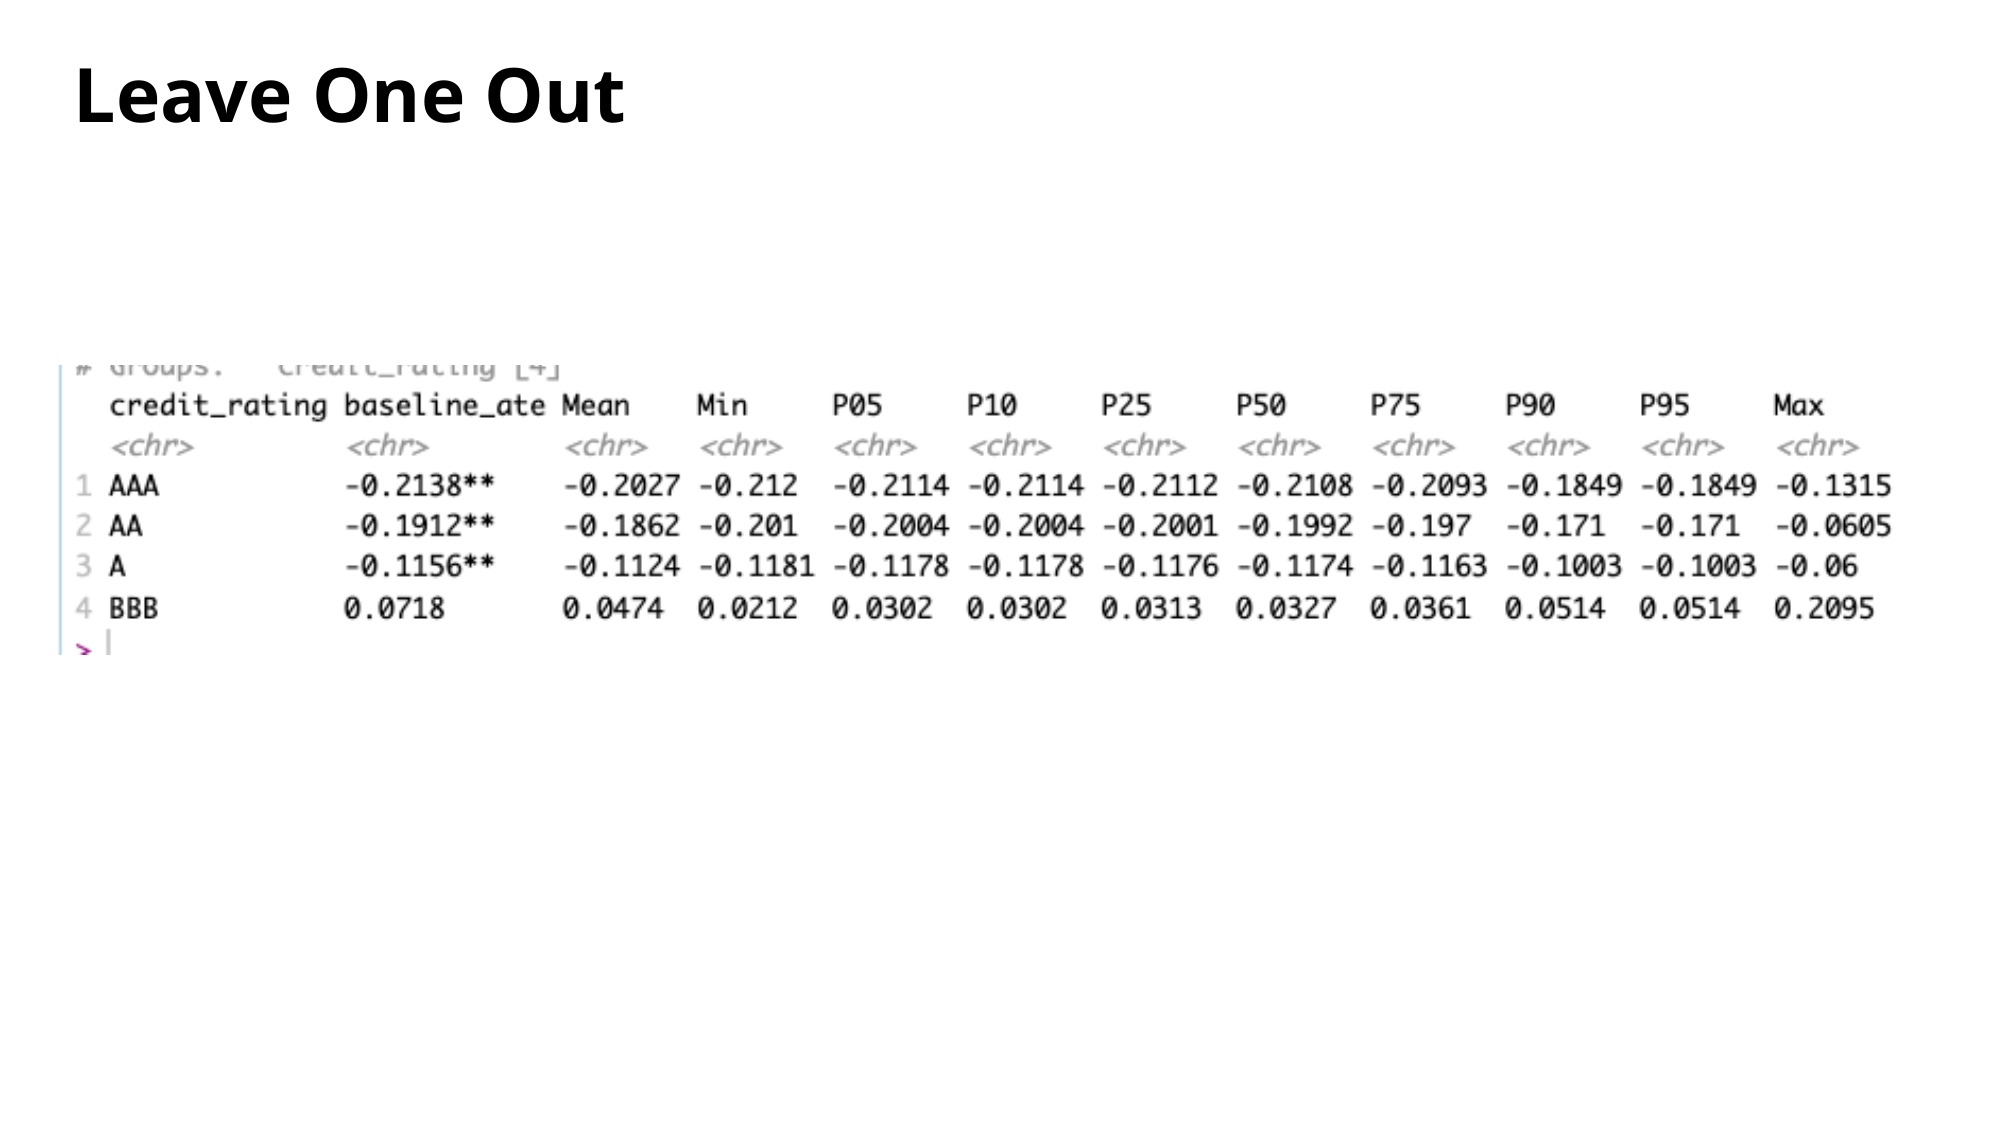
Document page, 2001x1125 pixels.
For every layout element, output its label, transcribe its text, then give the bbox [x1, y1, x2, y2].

picture [58, 365, 1949, 655]
title Leave One Out [58, 47, 1784, 149]
